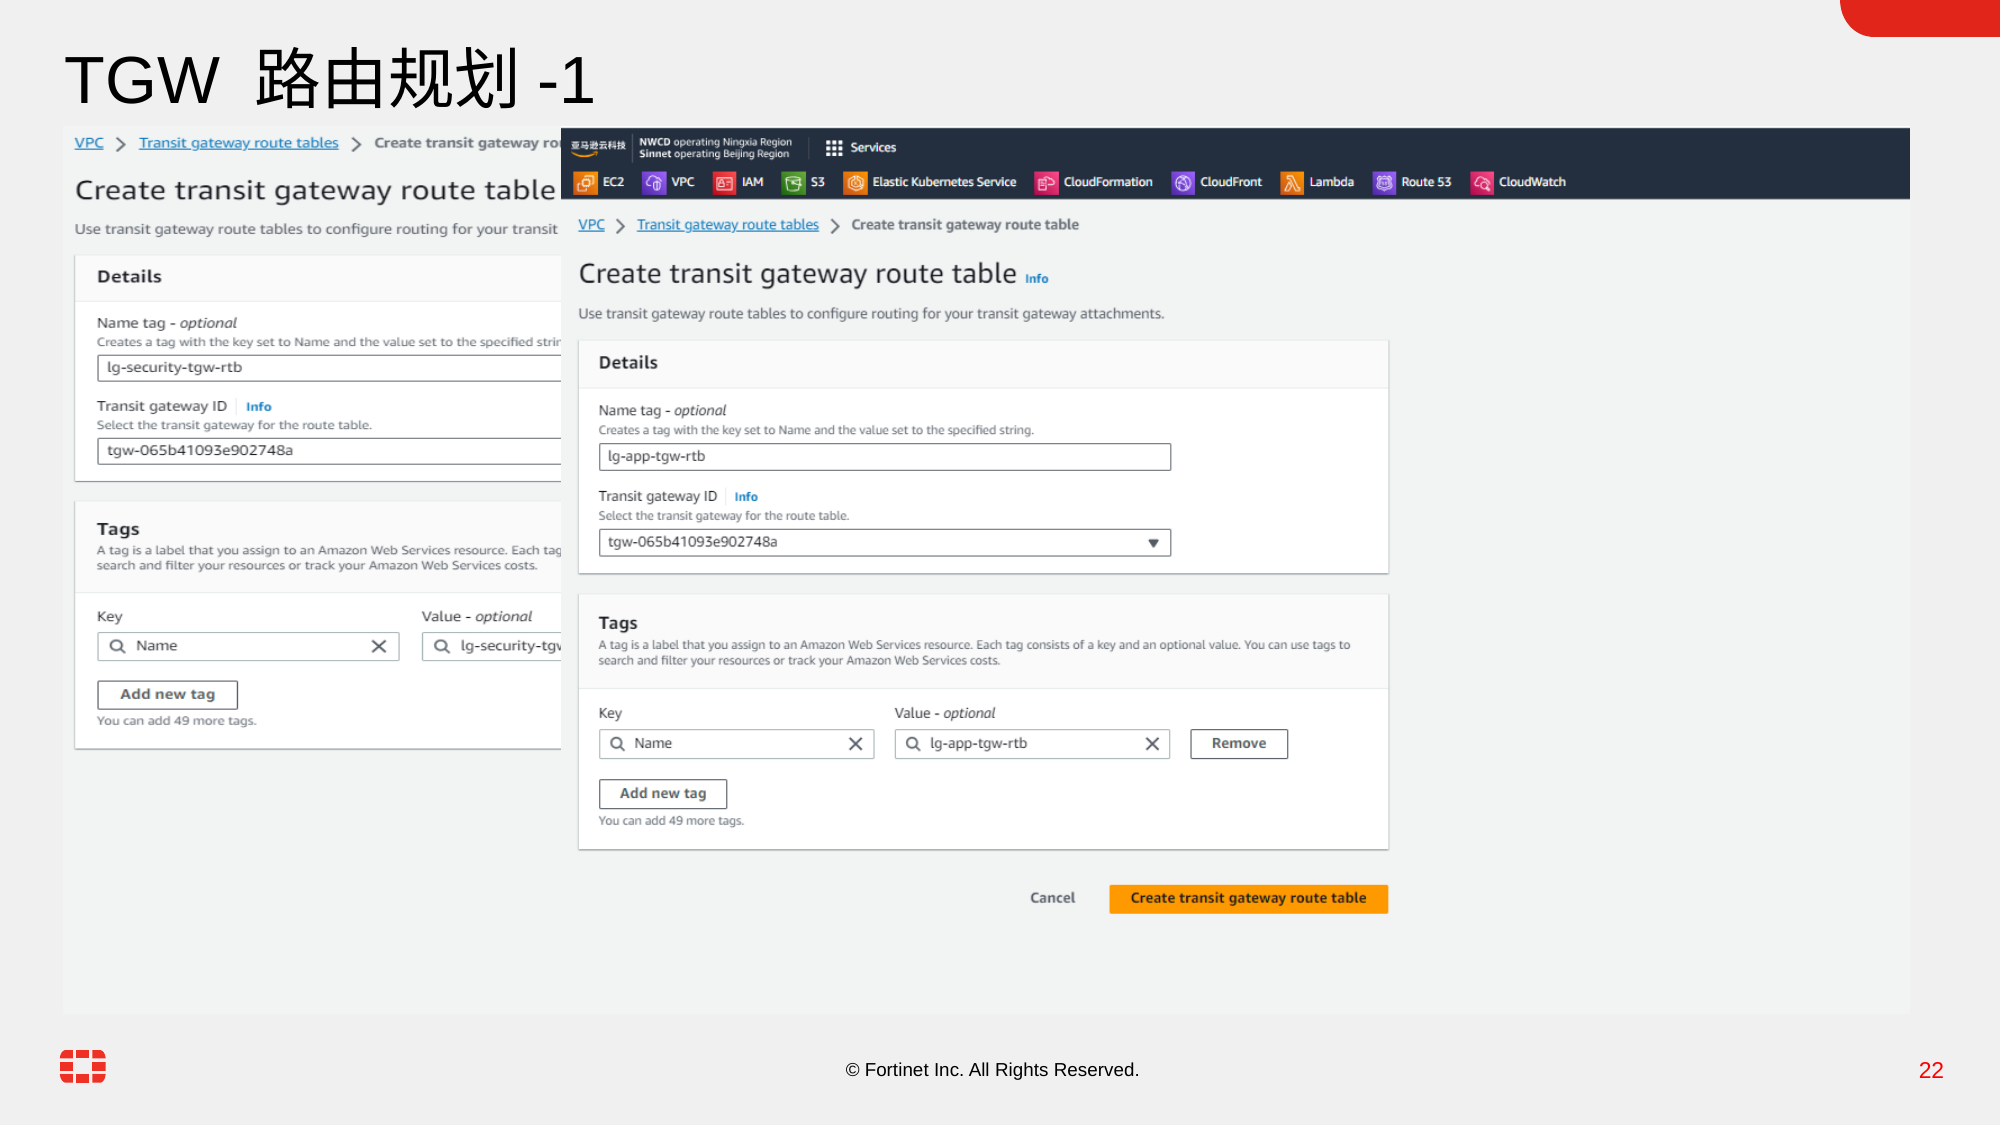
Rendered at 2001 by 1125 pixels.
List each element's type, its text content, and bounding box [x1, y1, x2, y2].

text_box TGW 路由规划-1 [49, 38, 612, 126]
picture [63, 126, 1910, 1014]
